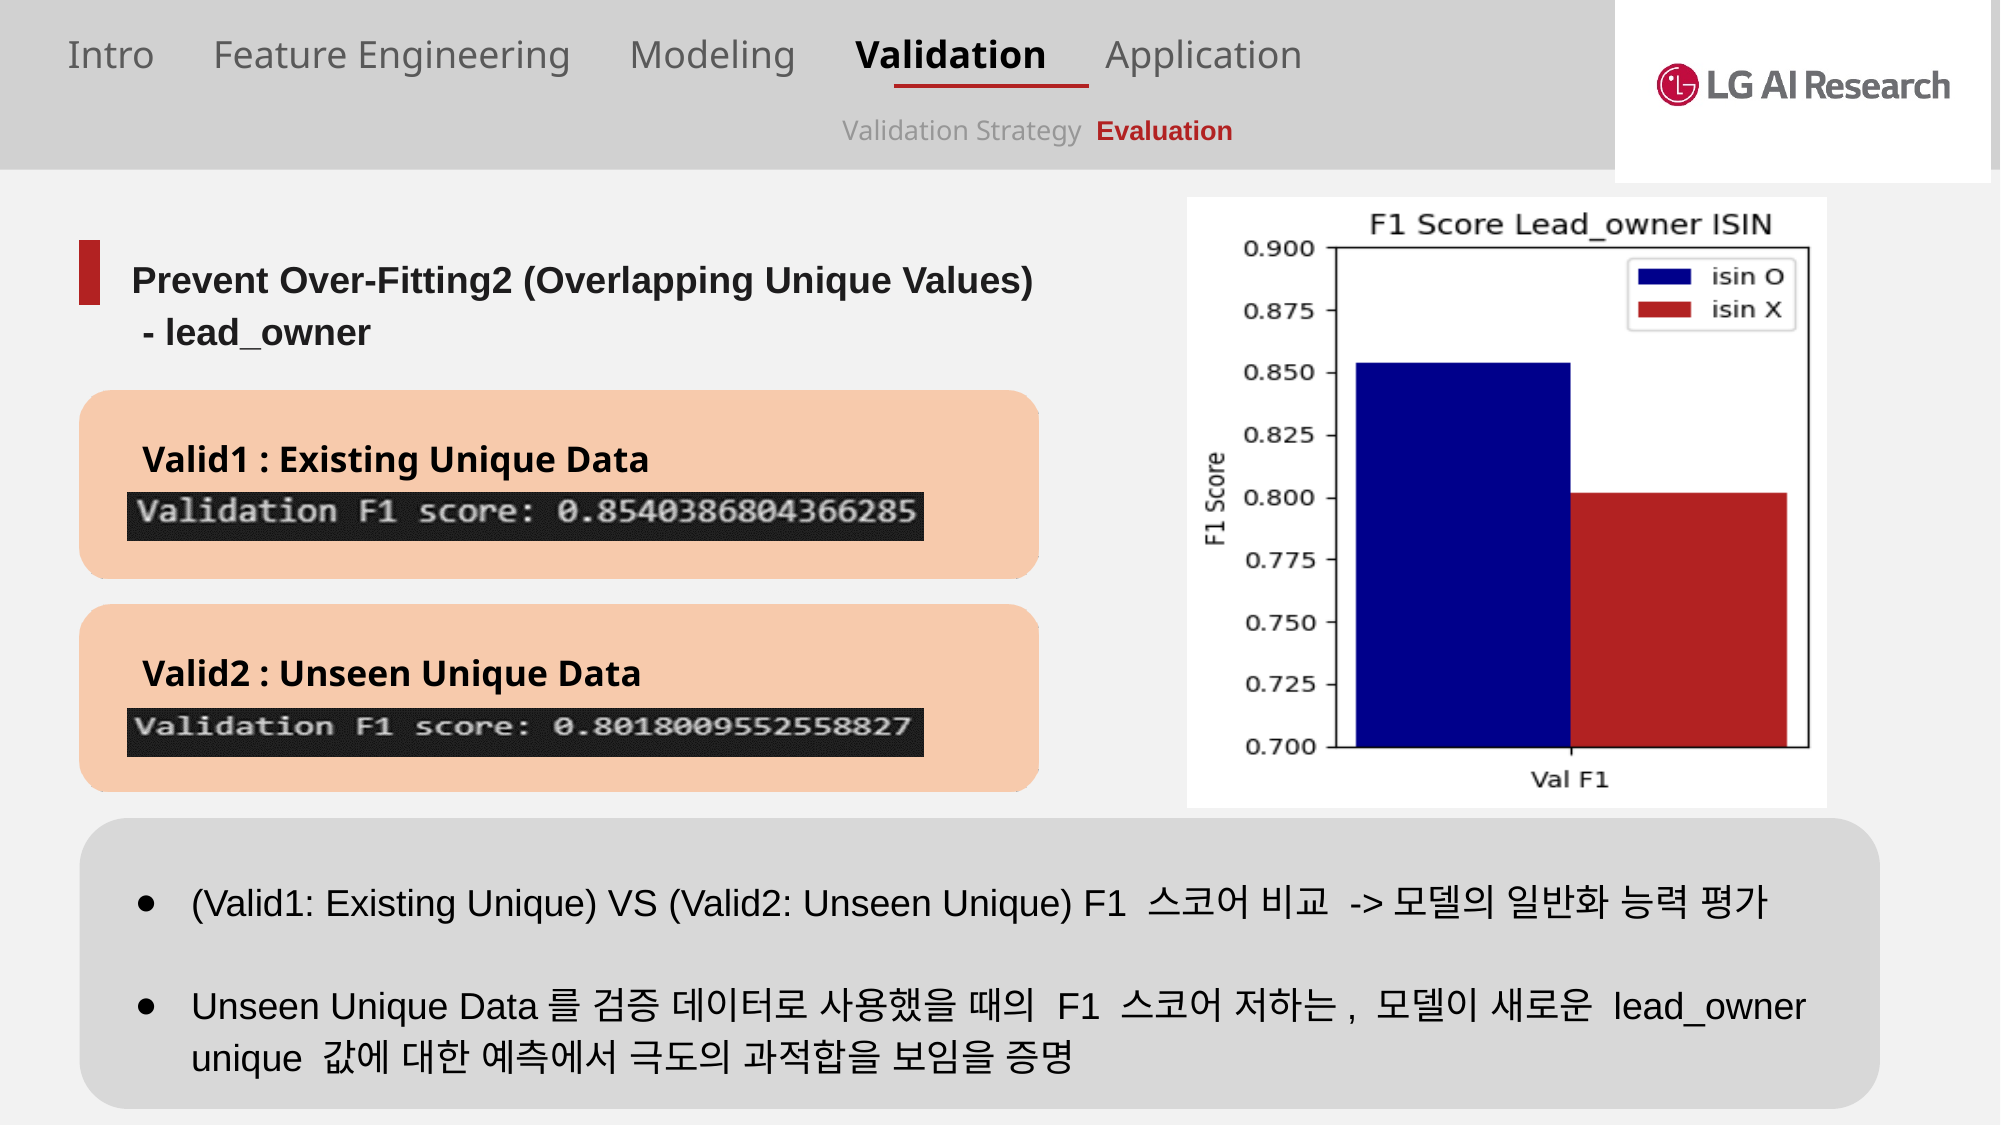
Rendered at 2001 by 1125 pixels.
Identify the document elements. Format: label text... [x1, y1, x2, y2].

picture [1615, 0, 1991, 183]
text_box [79, 817, 1881, 1125]
text_box Intro Feature Engineering Modeling Validation Application [52, 16, 1581, 96]
picture [79, 390, 1039, 579]
text_box Prevent Over-Fitting2 (Overlapping Unique Values) - lead_owner [116, 242, 1182, 458]
picture [1187, 197, 1828, 808]
text_box Validation Strategy Evaluation [820, 106, 1319, 187]
picture [79, 604, 1039, 793]
text_box [79, 241, 100, 304]
